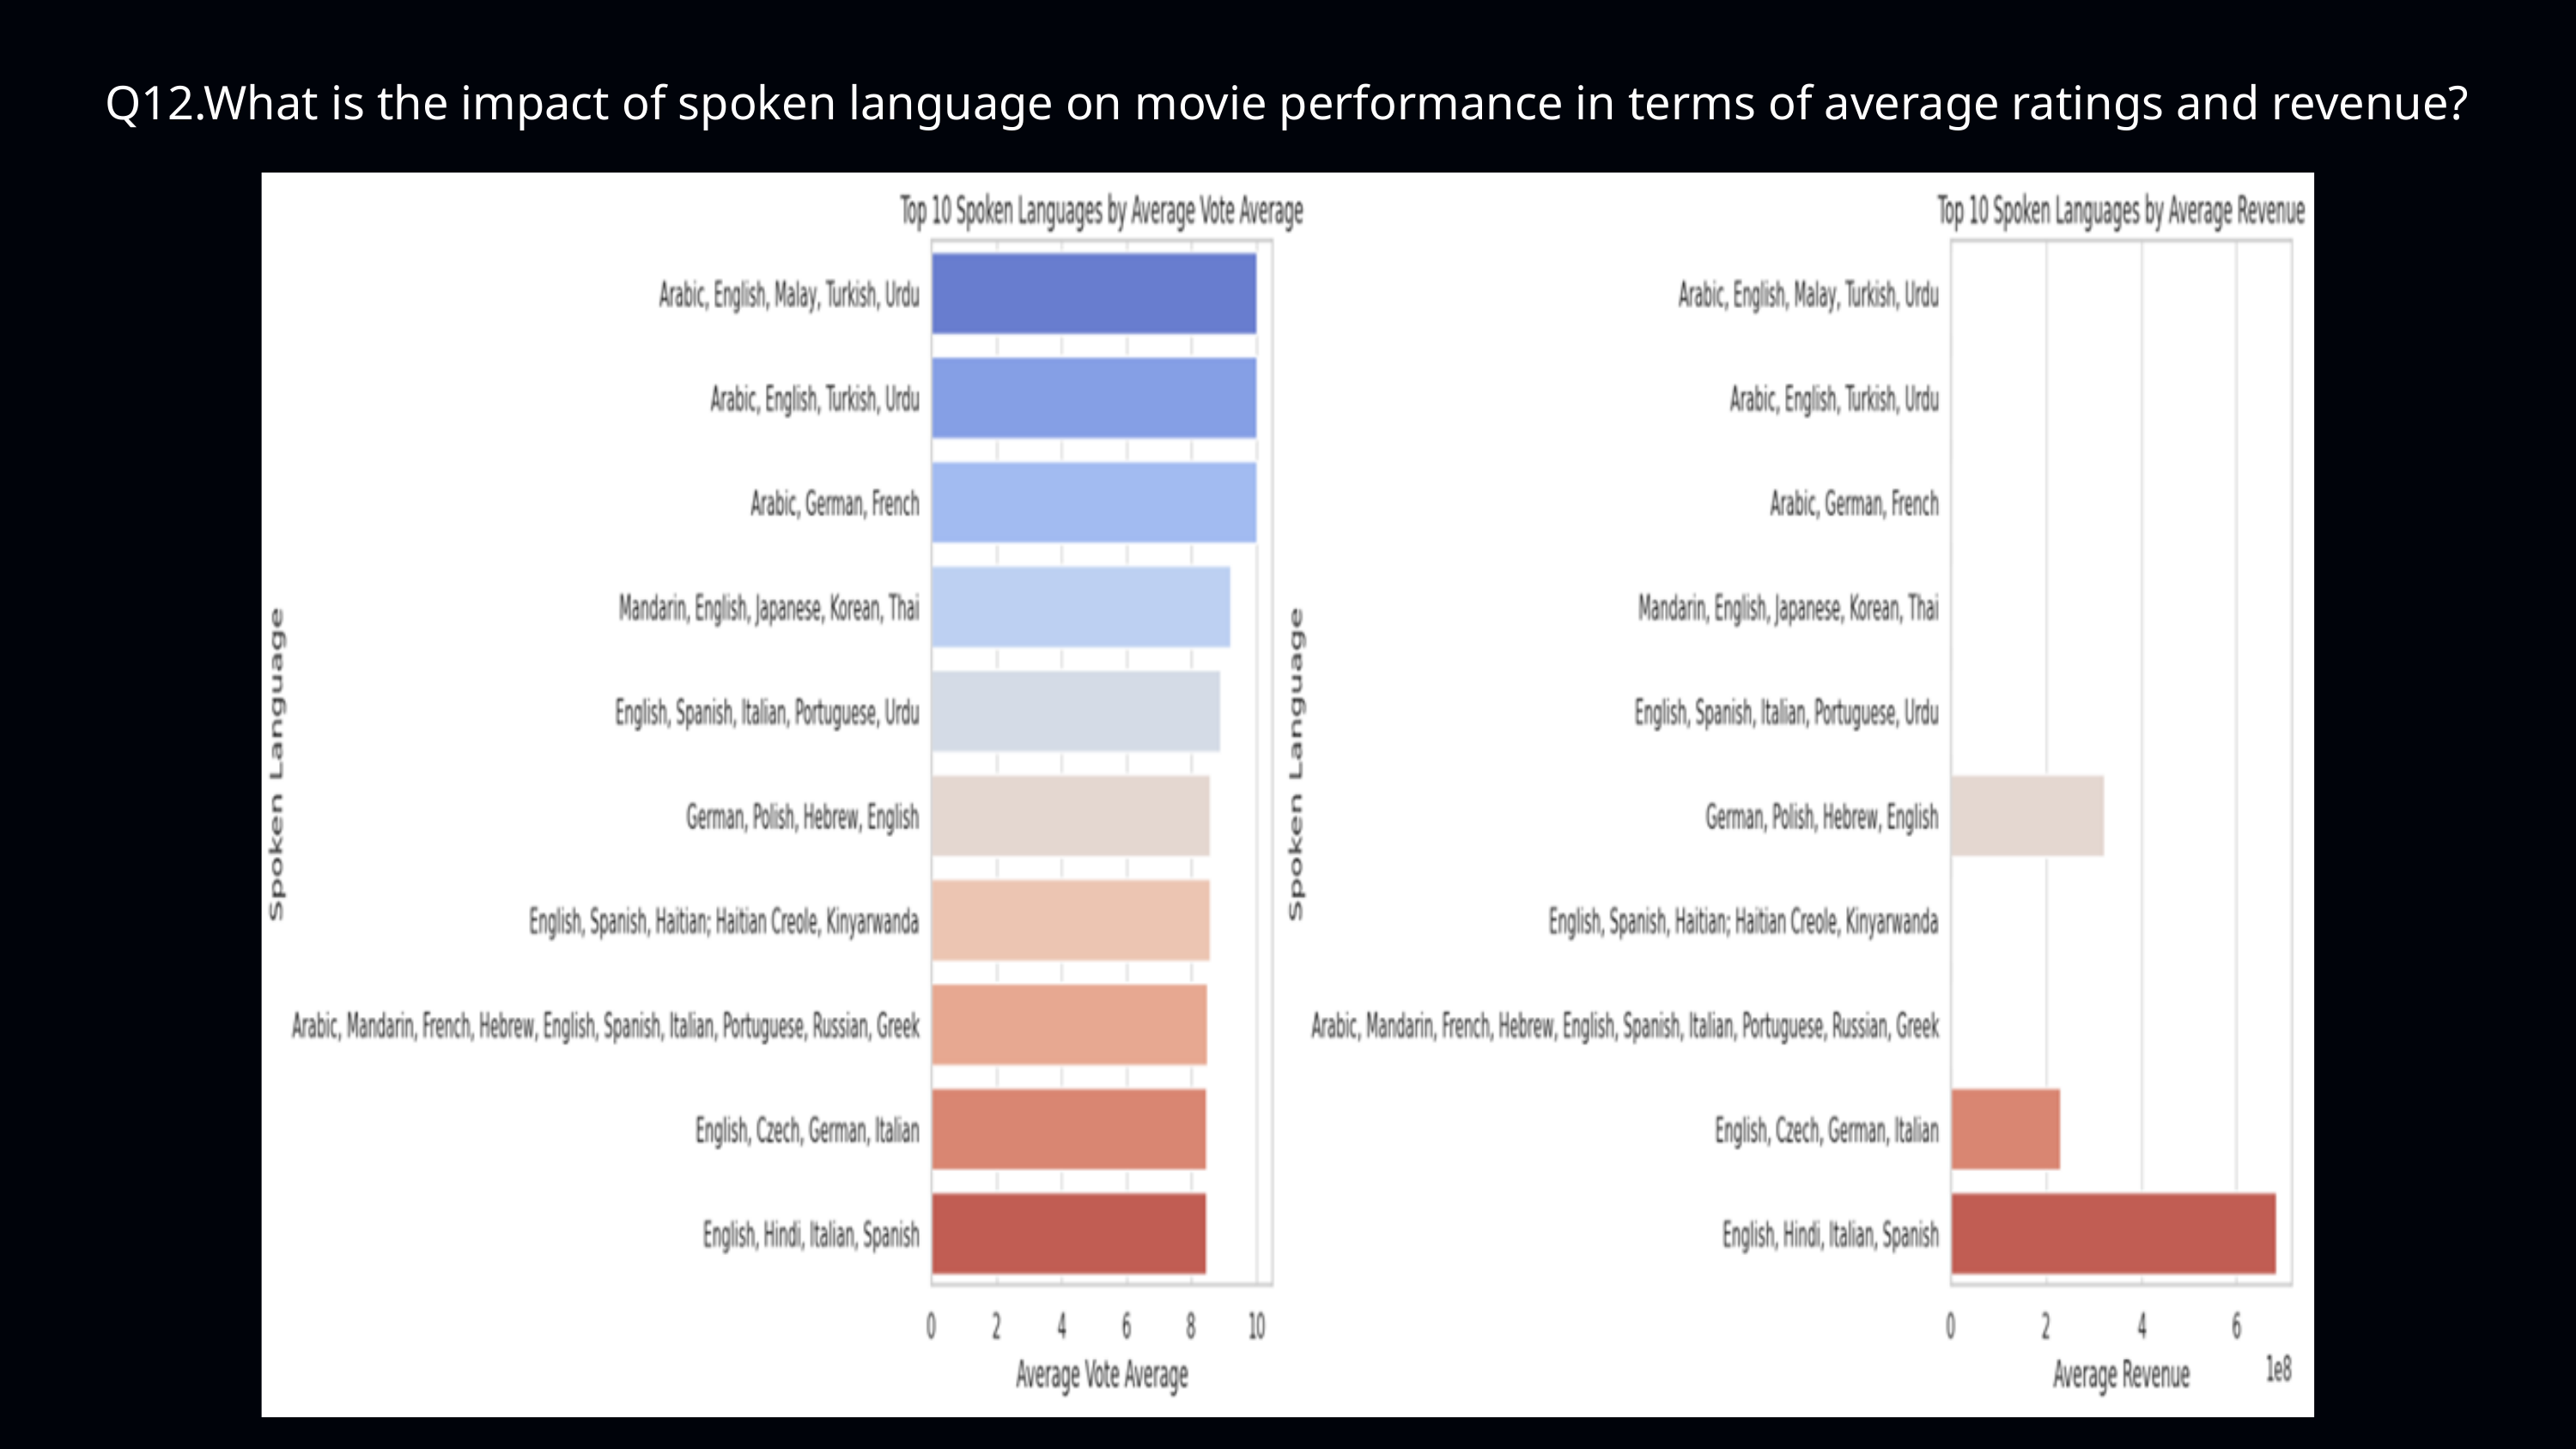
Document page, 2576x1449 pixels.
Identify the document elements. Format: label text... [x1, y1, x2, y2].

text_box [261, 173, 2315, 1417]
text_box Q12.What is the impact of spoken language on movie performance in terms of average ratings and revenue? [26, 64, 2550, 130]
